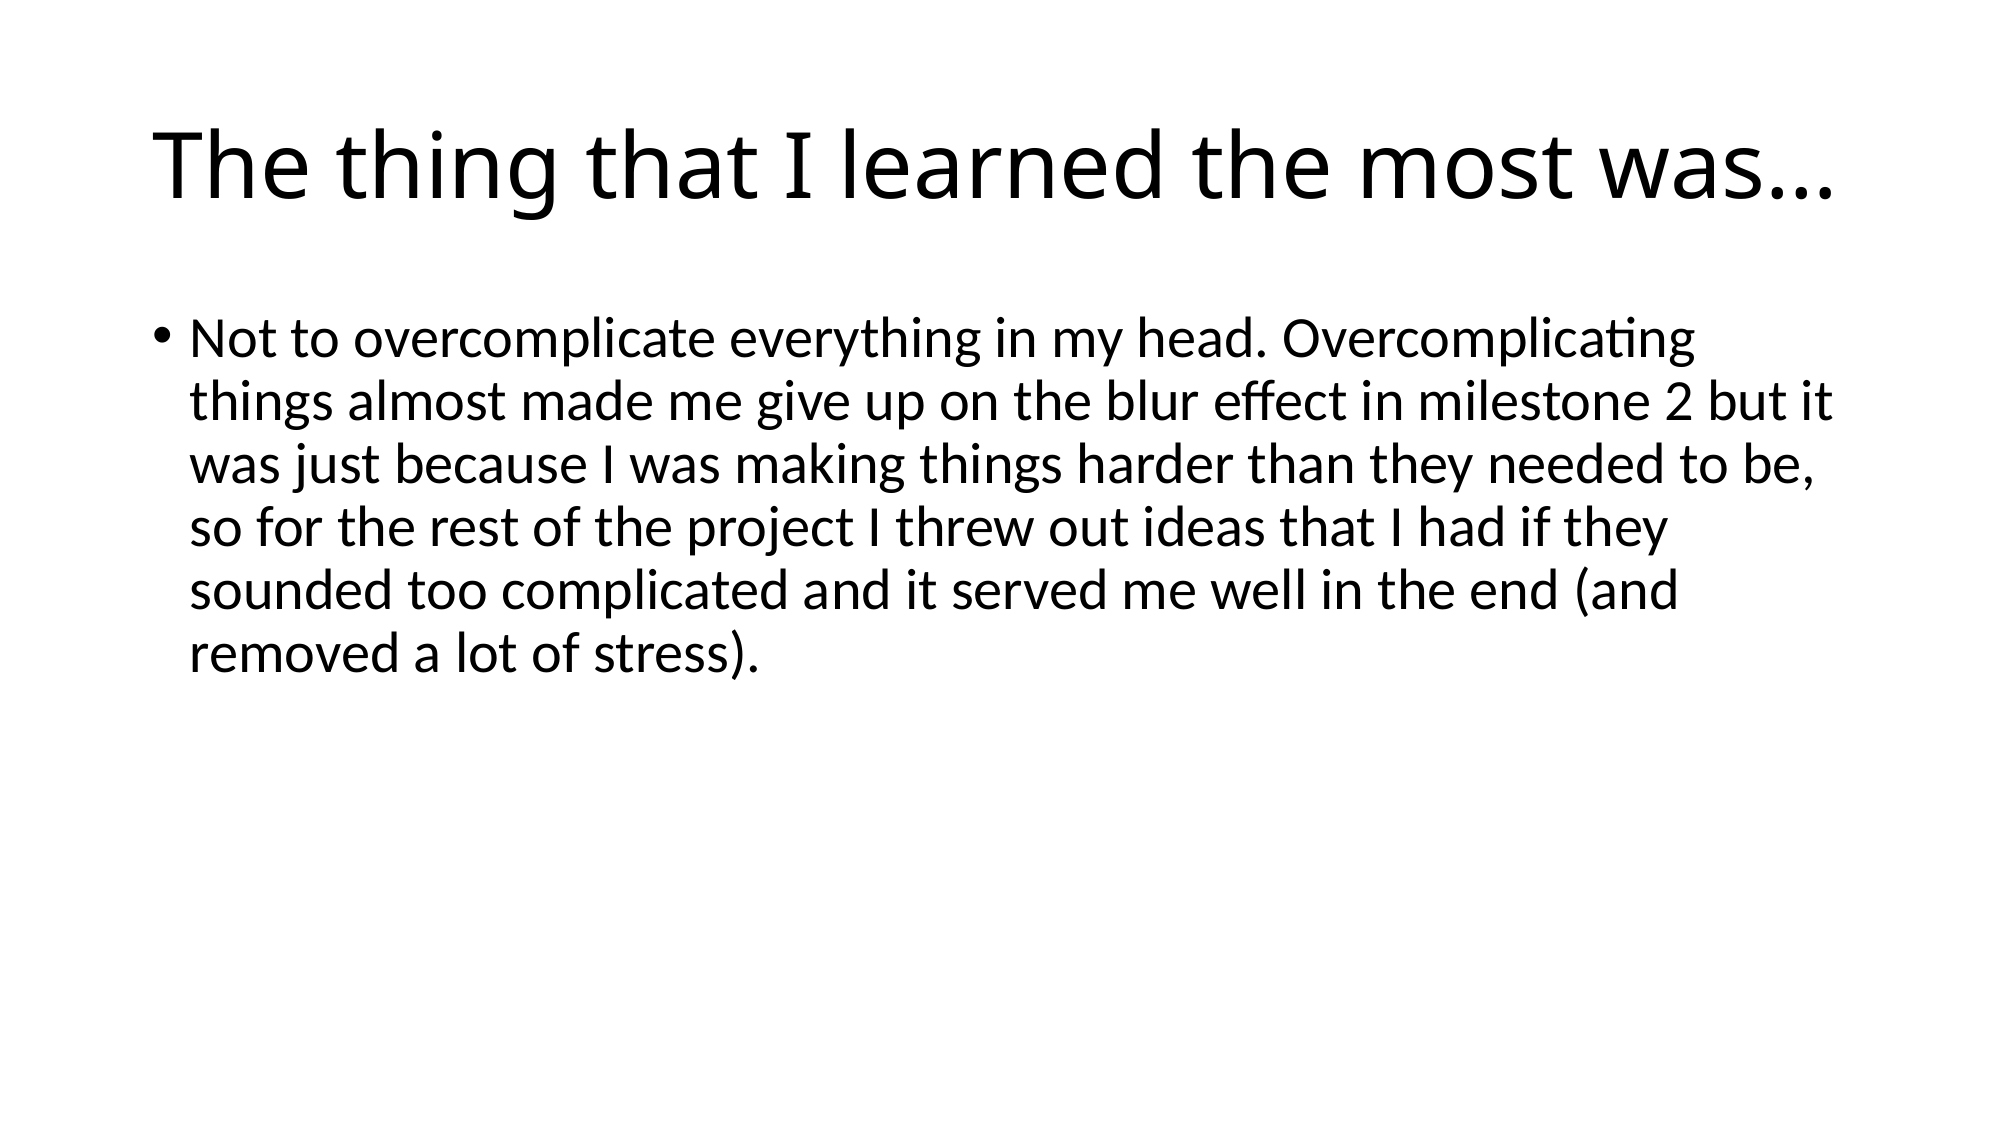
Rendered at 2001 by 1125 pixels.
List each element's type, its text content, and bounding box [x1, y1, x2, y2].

title The thing that I learned the most was… [137, 59, 1863, 278]
list Not to overcomplicate everything in my head. Overcomplicating things almost made me give up on the blur effect in milestone 2 but it was just because I was making things harder than they needed to be, so for the rest of the project I threw out ideas that I had if they sounded too complicated and it served me well in the end (and removed a lot of stress). [137, 299, 1863, 1014]
